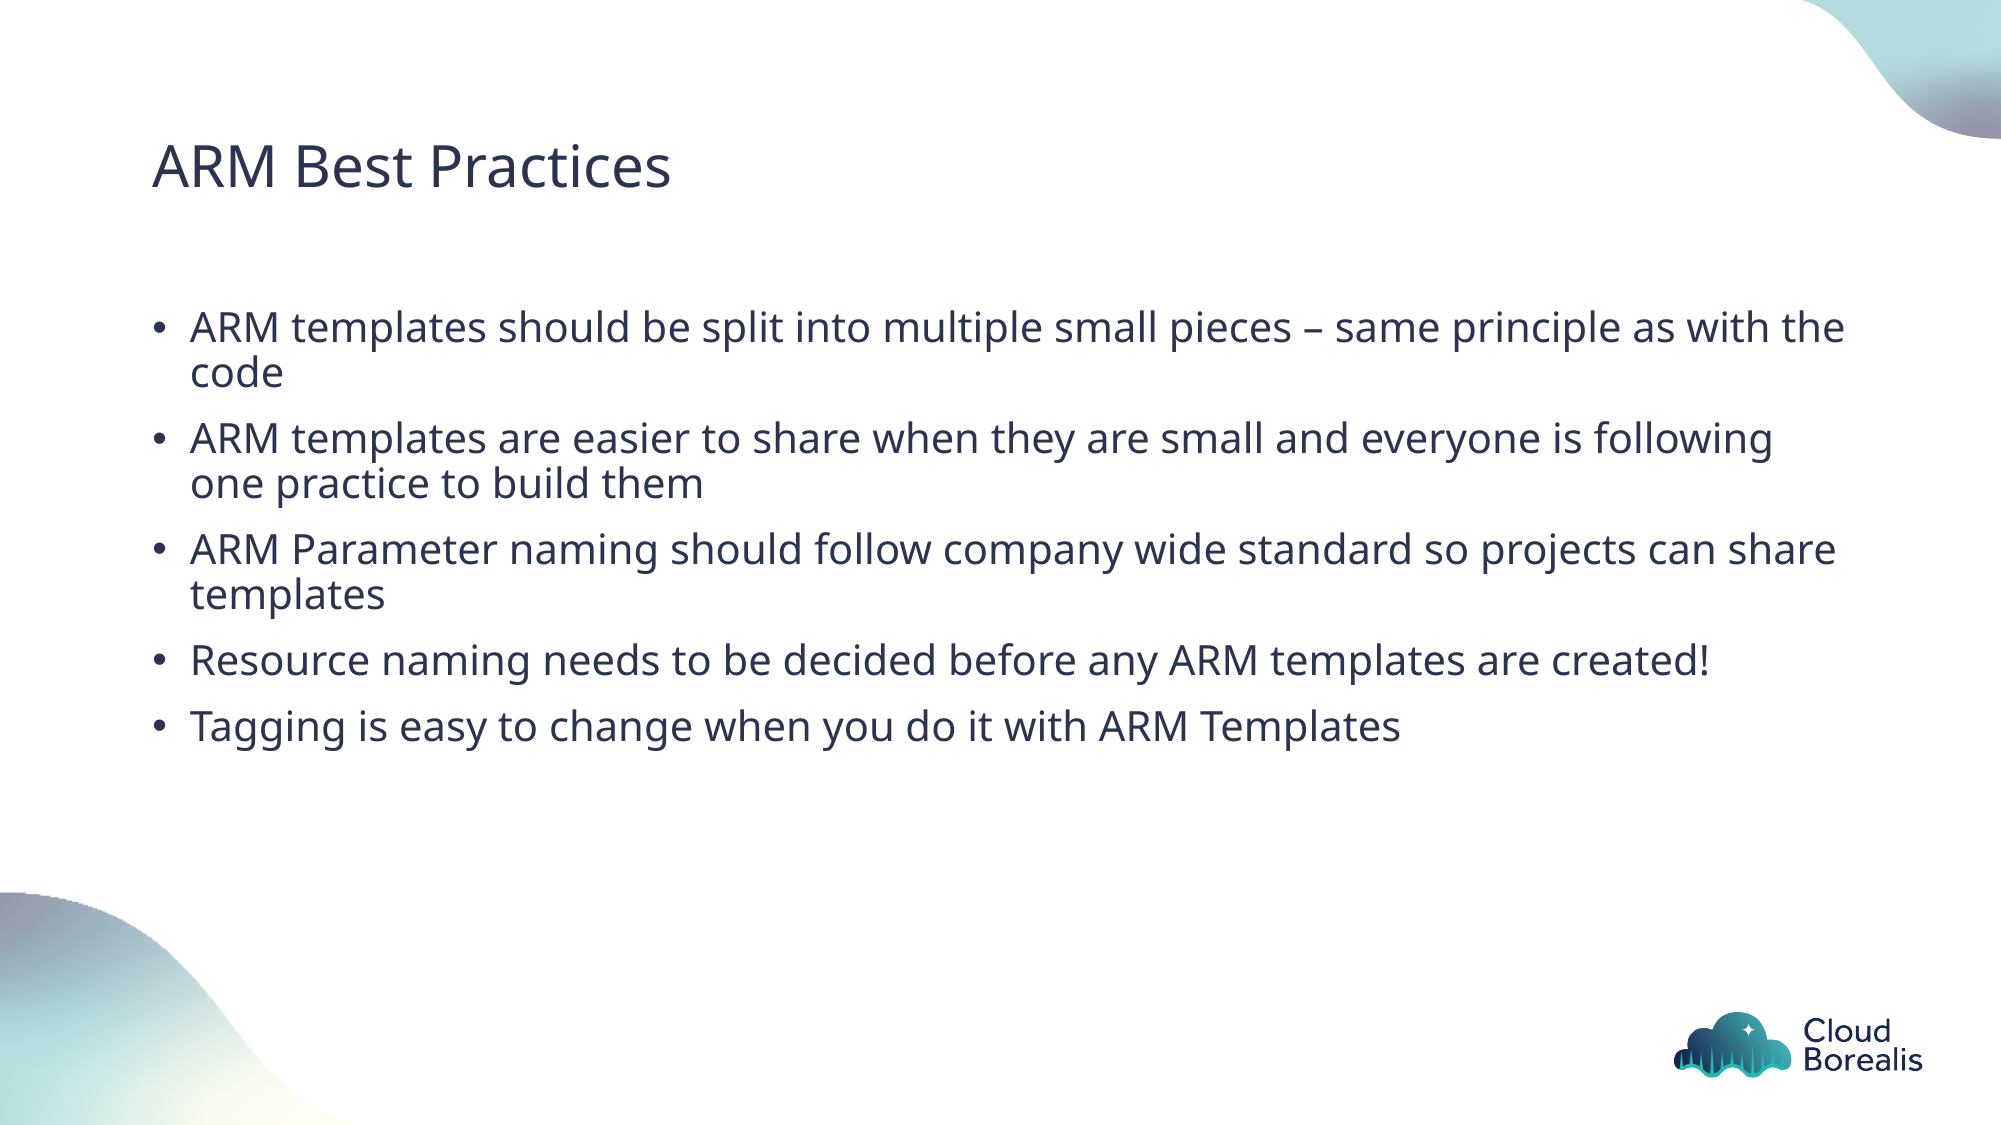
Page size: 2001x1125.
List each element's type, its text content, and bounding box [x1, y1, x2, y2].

picture [1665, 994, 1938, 1091]
list ARM templates should be split into multiple small pieces – same principle as with the code ARM templates are easier to share when they are small and everyone is following one practice to build them ARM Parameter naming should follow company wide standard so projects can share templates Resource naming needs to be decided before any ARM templates are created! Tagging is easy to change when you do it with ARM Templates [137, 299, 1863, 1014]
title ARM Best Practices [137, 59, 1863, 278]
